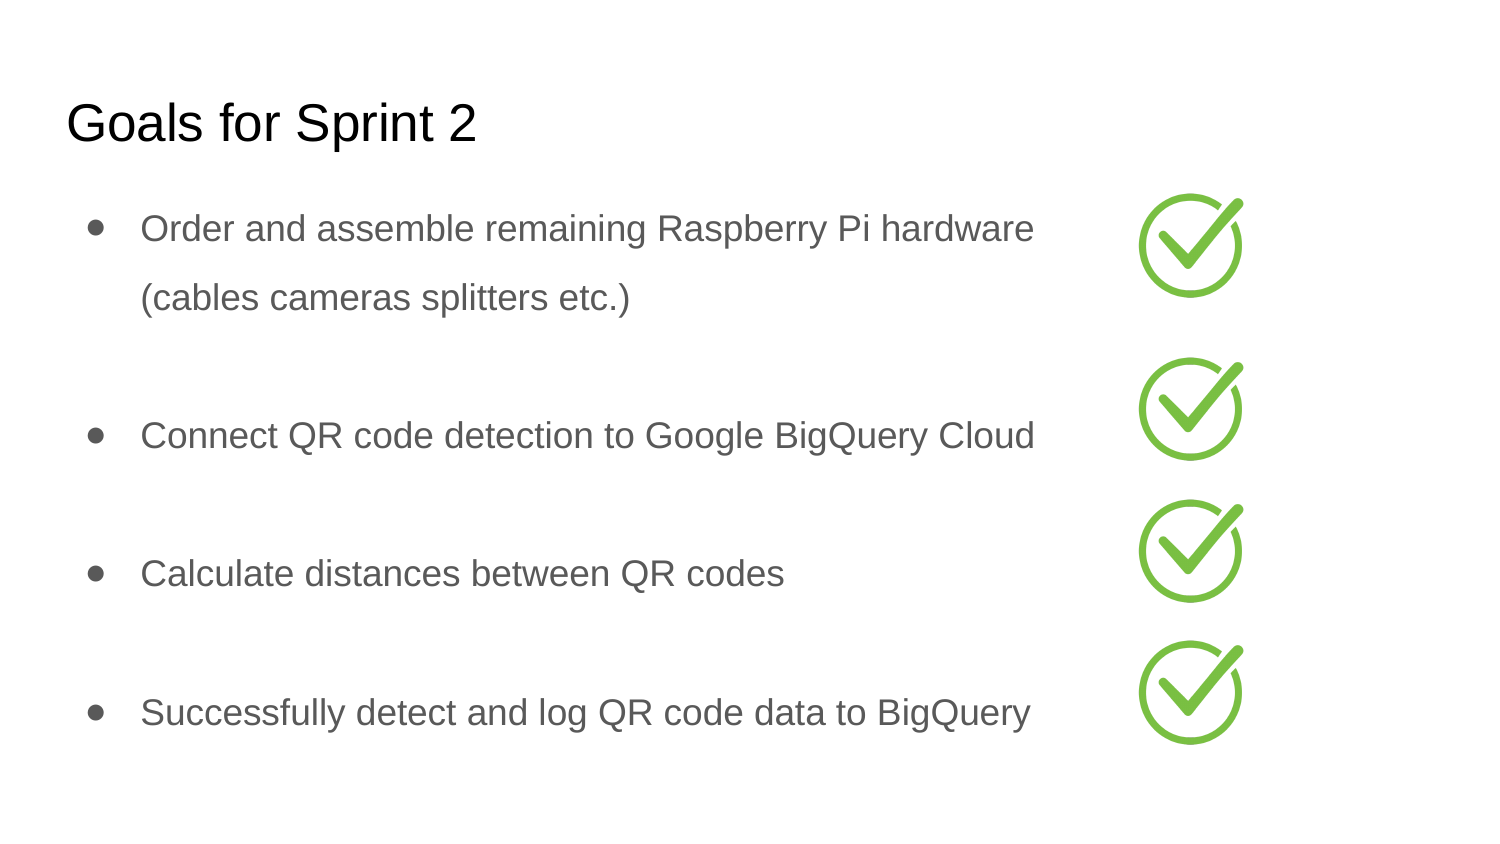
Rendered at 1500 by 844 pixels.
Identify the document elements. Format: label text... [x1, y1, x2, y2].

picture [1133, 188, 1248, 303]
title Goals for Sprint 2 [51, 72, 1449, 167]
picture [1133, 352, 1248, 467]
list Order and assemble remaining Raspberry Pi hardware (cables cameras splitters etc.) Connect QR code detection to Google BigQuery Cloud Calculate distances between QR codes Successfully detect and log QR code data to BigQuery [51, 189, 1096, 750]
picture [1133, 635, 1248, 750]
picture [1133, 493, 1248, 608]
